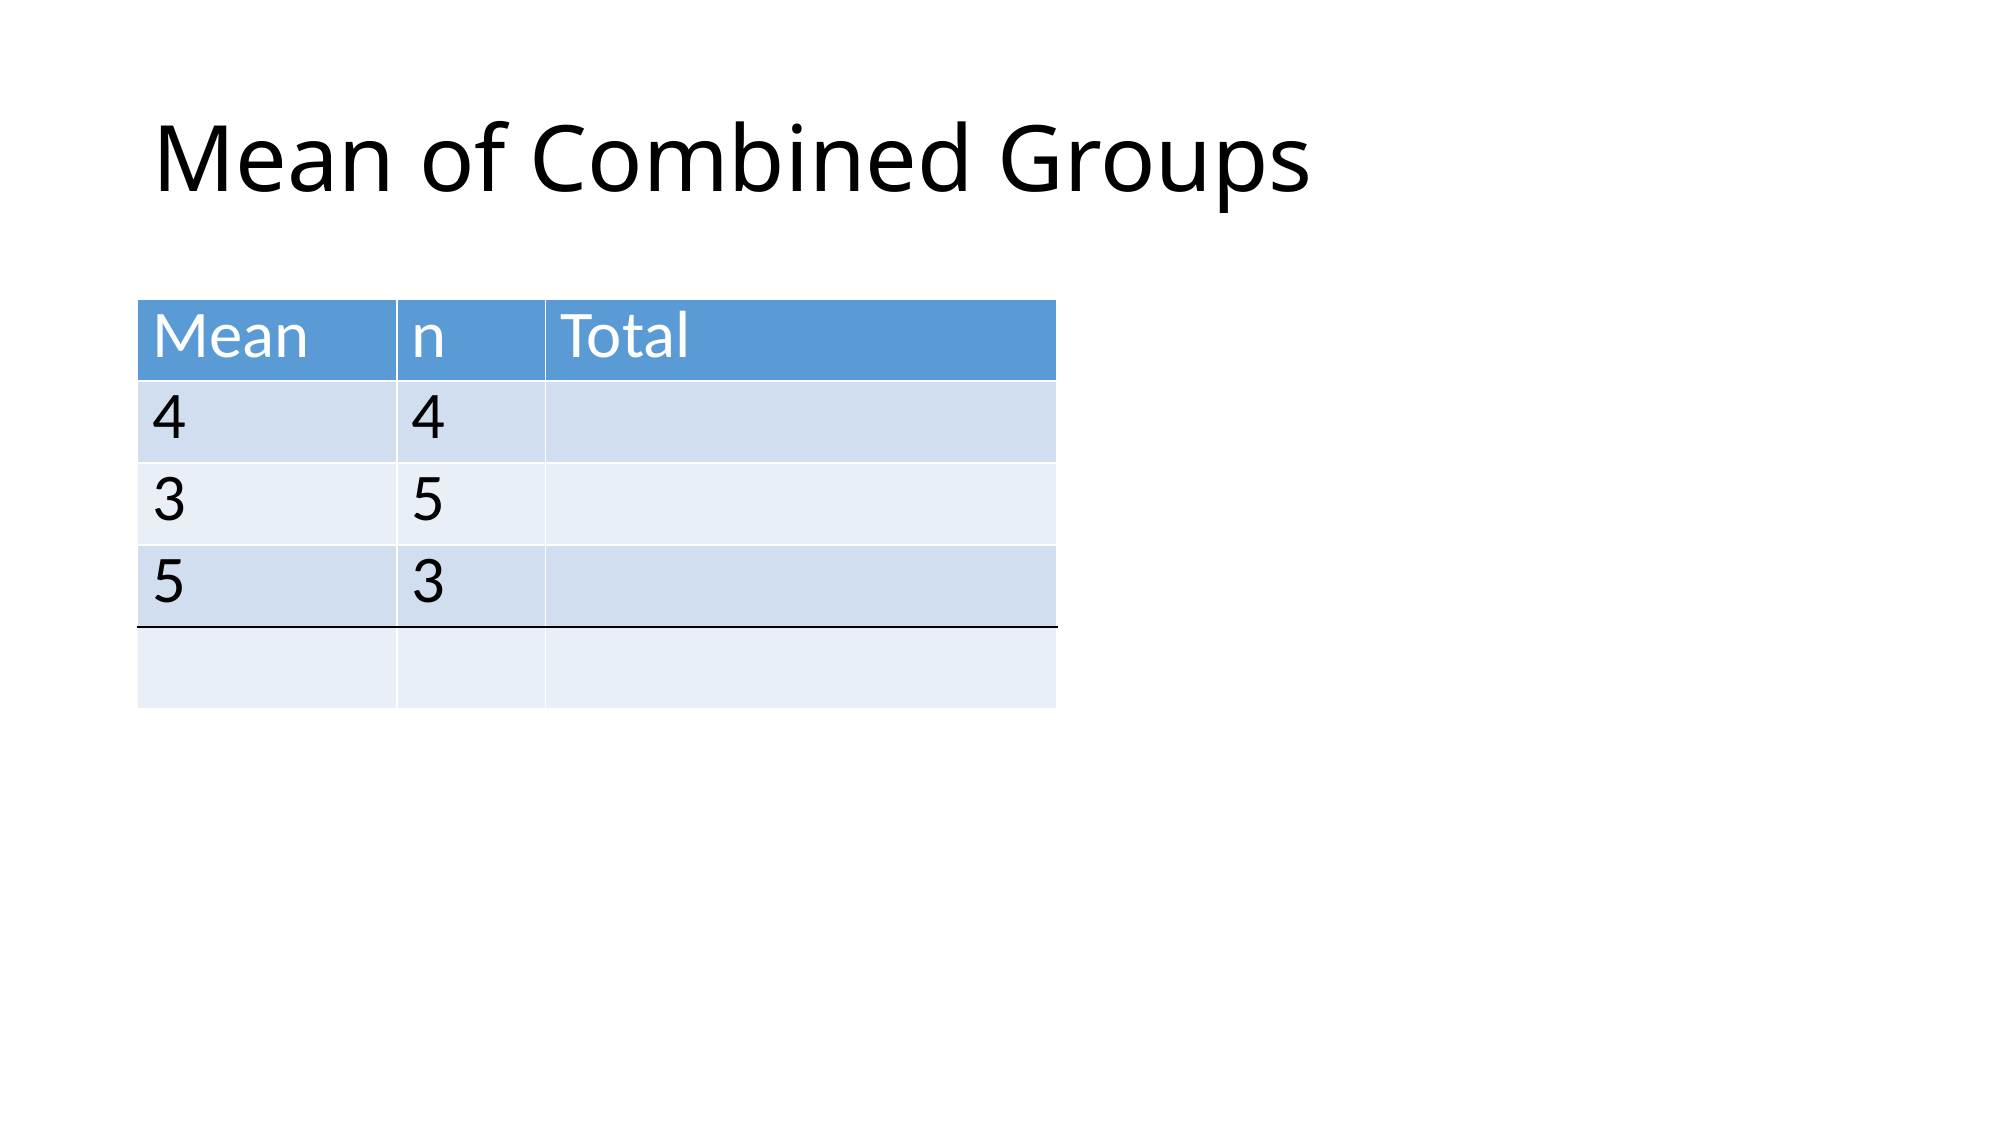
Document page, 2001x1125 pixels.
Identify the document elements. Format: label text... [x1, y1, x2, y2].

table_cell 4 [138, 382, 396, 462]
table_cell [546, 464, 1056, 544]
table_cell [546, 382, 1056, 462]
table_cell [138, 628, 396, 708]
table_header Mean [138, 300, 396, 380]
title Mean of Combined Groups [137, 53, 1863, 271]
table_cell 3 [398, 546, 545, 626]
table_cell 4 [398, 382, 545, 462]
table_cell 5 [398, 464, 545, 544]
table_cell [398, 628, 545, 708]
table_cell [546, 628, 1056, 708]
table_cell 3 [138, 464, 396, 544]
table_cell 5 [138, 546, 396, 626]
table_header n [398, 300, 545, 380]
table_cell [546, 546, 1056, 626]
table_header Total [546, 300, 1056, 380]
